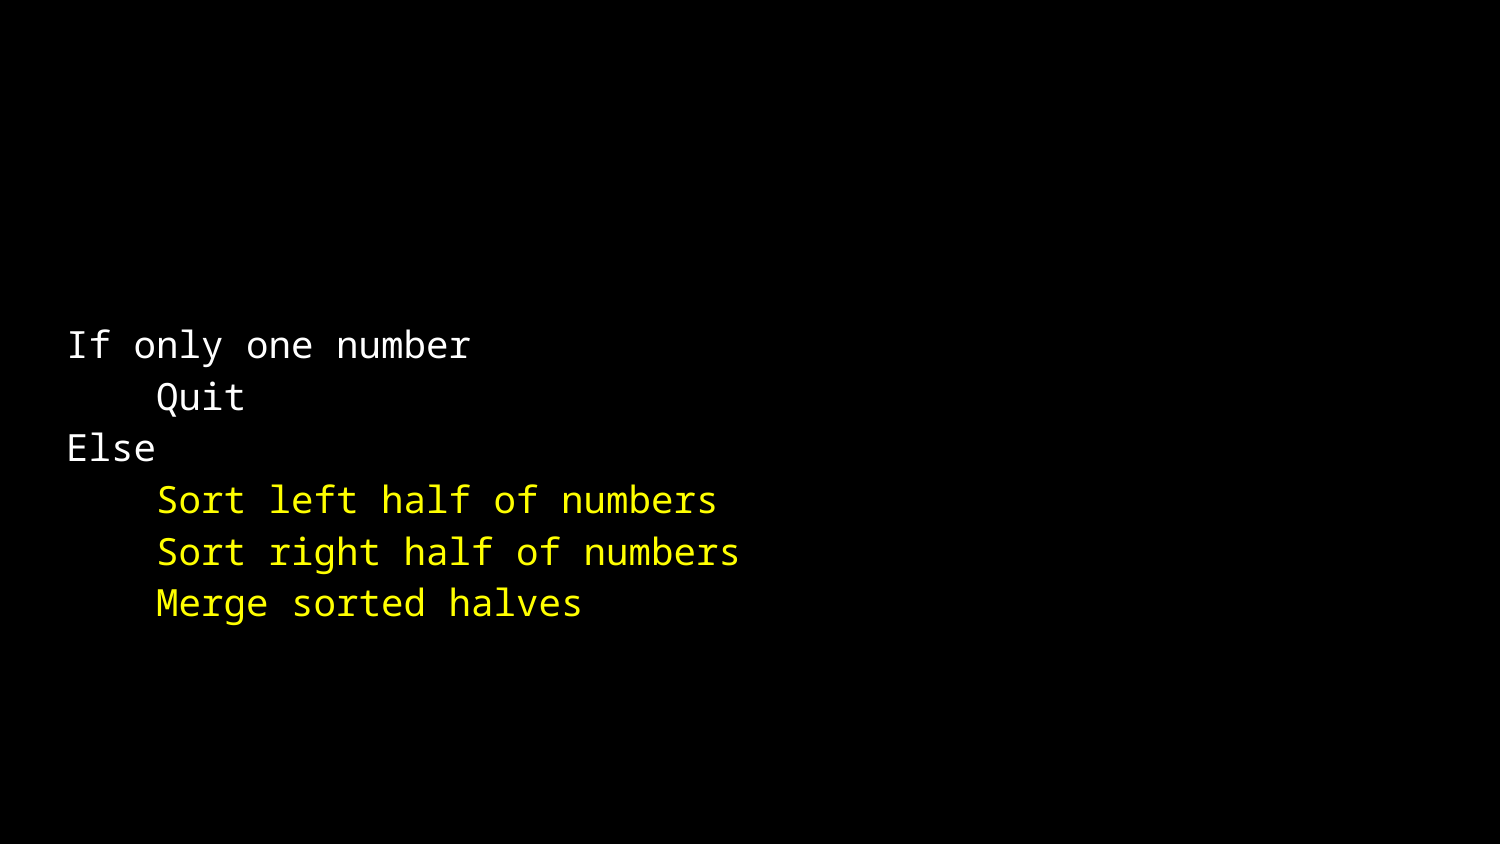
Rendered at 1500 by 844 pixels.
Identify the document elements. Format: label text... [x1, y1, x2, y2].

list If only one number Quit Else Sort left half of numbers Sort right half of numbers Merge sorted halves [51, 189, 1449, 750]
